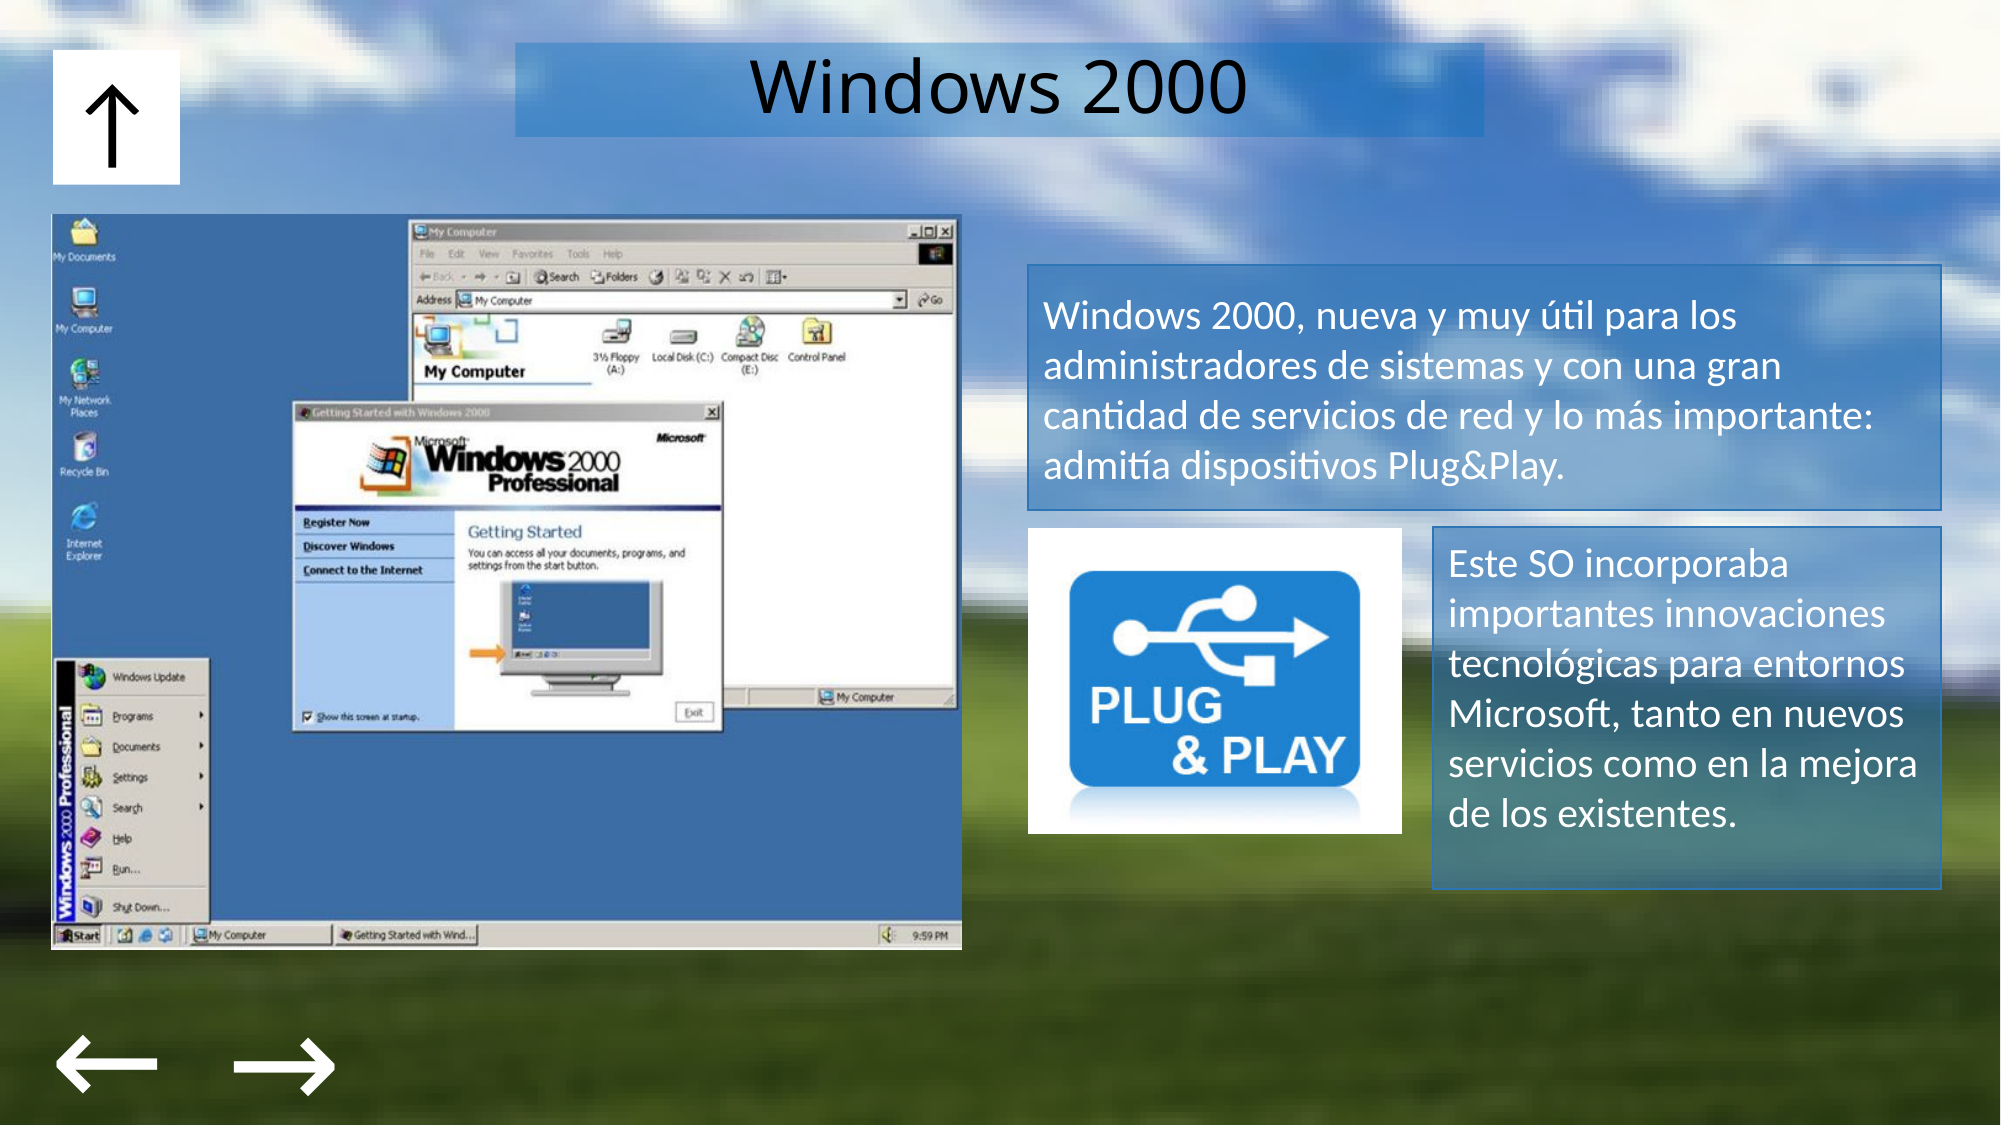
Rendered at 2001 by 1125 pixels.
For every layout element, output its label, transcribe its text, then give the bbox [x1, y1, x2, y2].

text_box [52, 49, 181, 187]
text_box Windows 2000, nueva y muy útil para los administradores de sistemas y con una gran cantidad de servicios de red y lo más importante: admitía dispositivos Plug&Play. [1027, 264, 1942, 511]
title Windows 2000 [515, 42, 1485, 137]
text_box → [211, 965, 371, 1125]
text_box → [21, 986, 181, 1125]
picture [0, 0, 2001, 1125]
text_box Este SO incorporaba importantes innovaciones tecnológicas para entornos Microsoft, tanto en nuevos servicios como en la mejora de los existentes. [1432, 526, 1942, 890]
